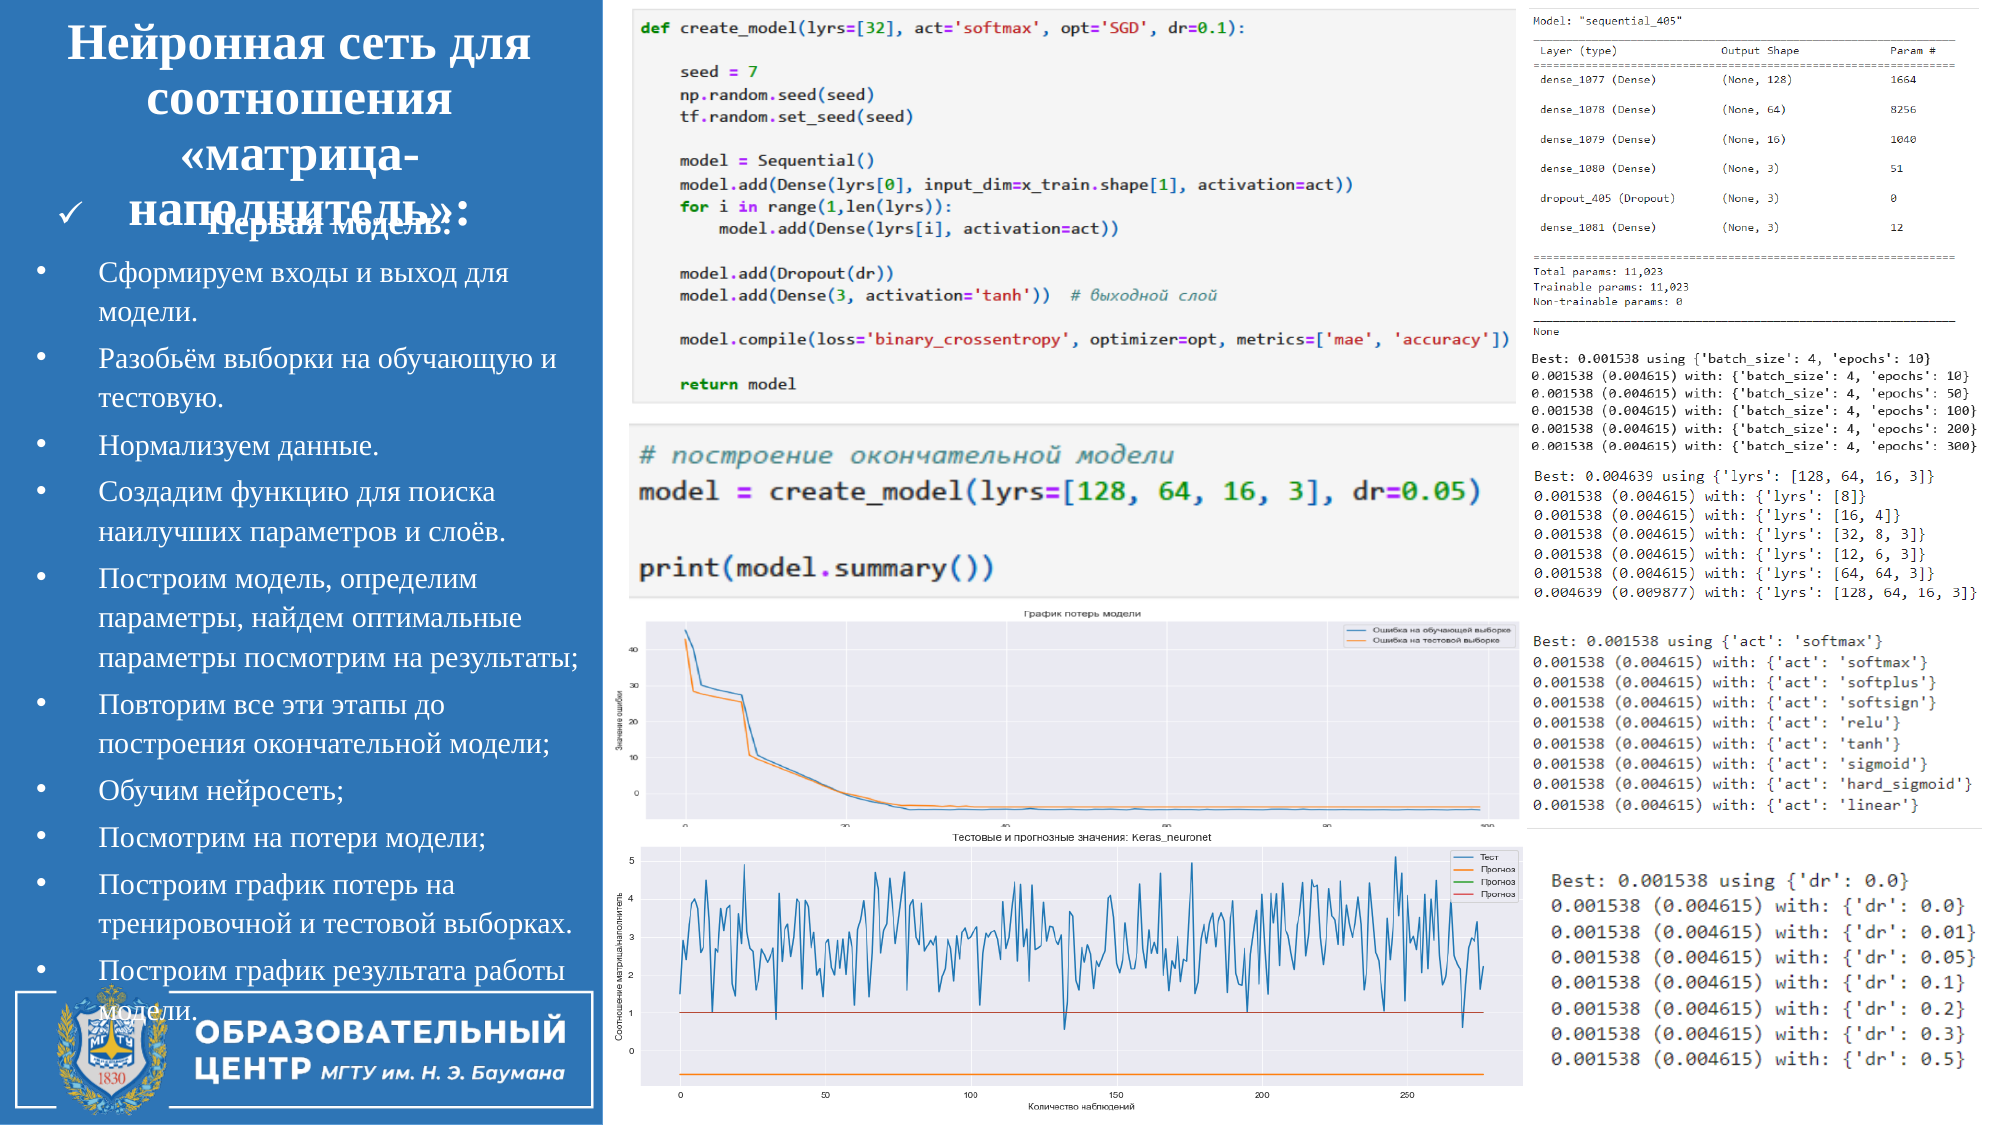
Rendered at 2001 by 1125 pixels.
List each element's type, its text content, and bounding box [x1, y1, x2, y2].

picture [15, 983, 594, 1117]
picture [629, 413, 1519, 604]
picture [1525, 8, 1985, 457]
text_box Первая модель: Сформируем входы и выход для модели. Разобьём выборки на обучающую и тестовую. Нормализуем данные. Создадим функцию для поиска наилучших параметров и слоёв. Построим модель, определим параметры, найдем оптимальные параметры посмотрим на результаты; Повторим все эти этапы до построения окончательной модели; Обучим нейросеть; Посмотрим на потери модели; Построим график потерь на тренировочной и тестовой выборках. Построим график результата работы модели. [21, 143, 598, 1079]
picture [609, 611, 1982, 1117]
picture [1528, 463, 1982, 610]
picture [1545, 863, 1985, 1079]
text_box Нейронная сеть для соотношения «матрица-наполнитель»: [23, 8, 577, 143]
picture [629, 8, 1516, 407]
text_box [0, 0, 603, 1125]
